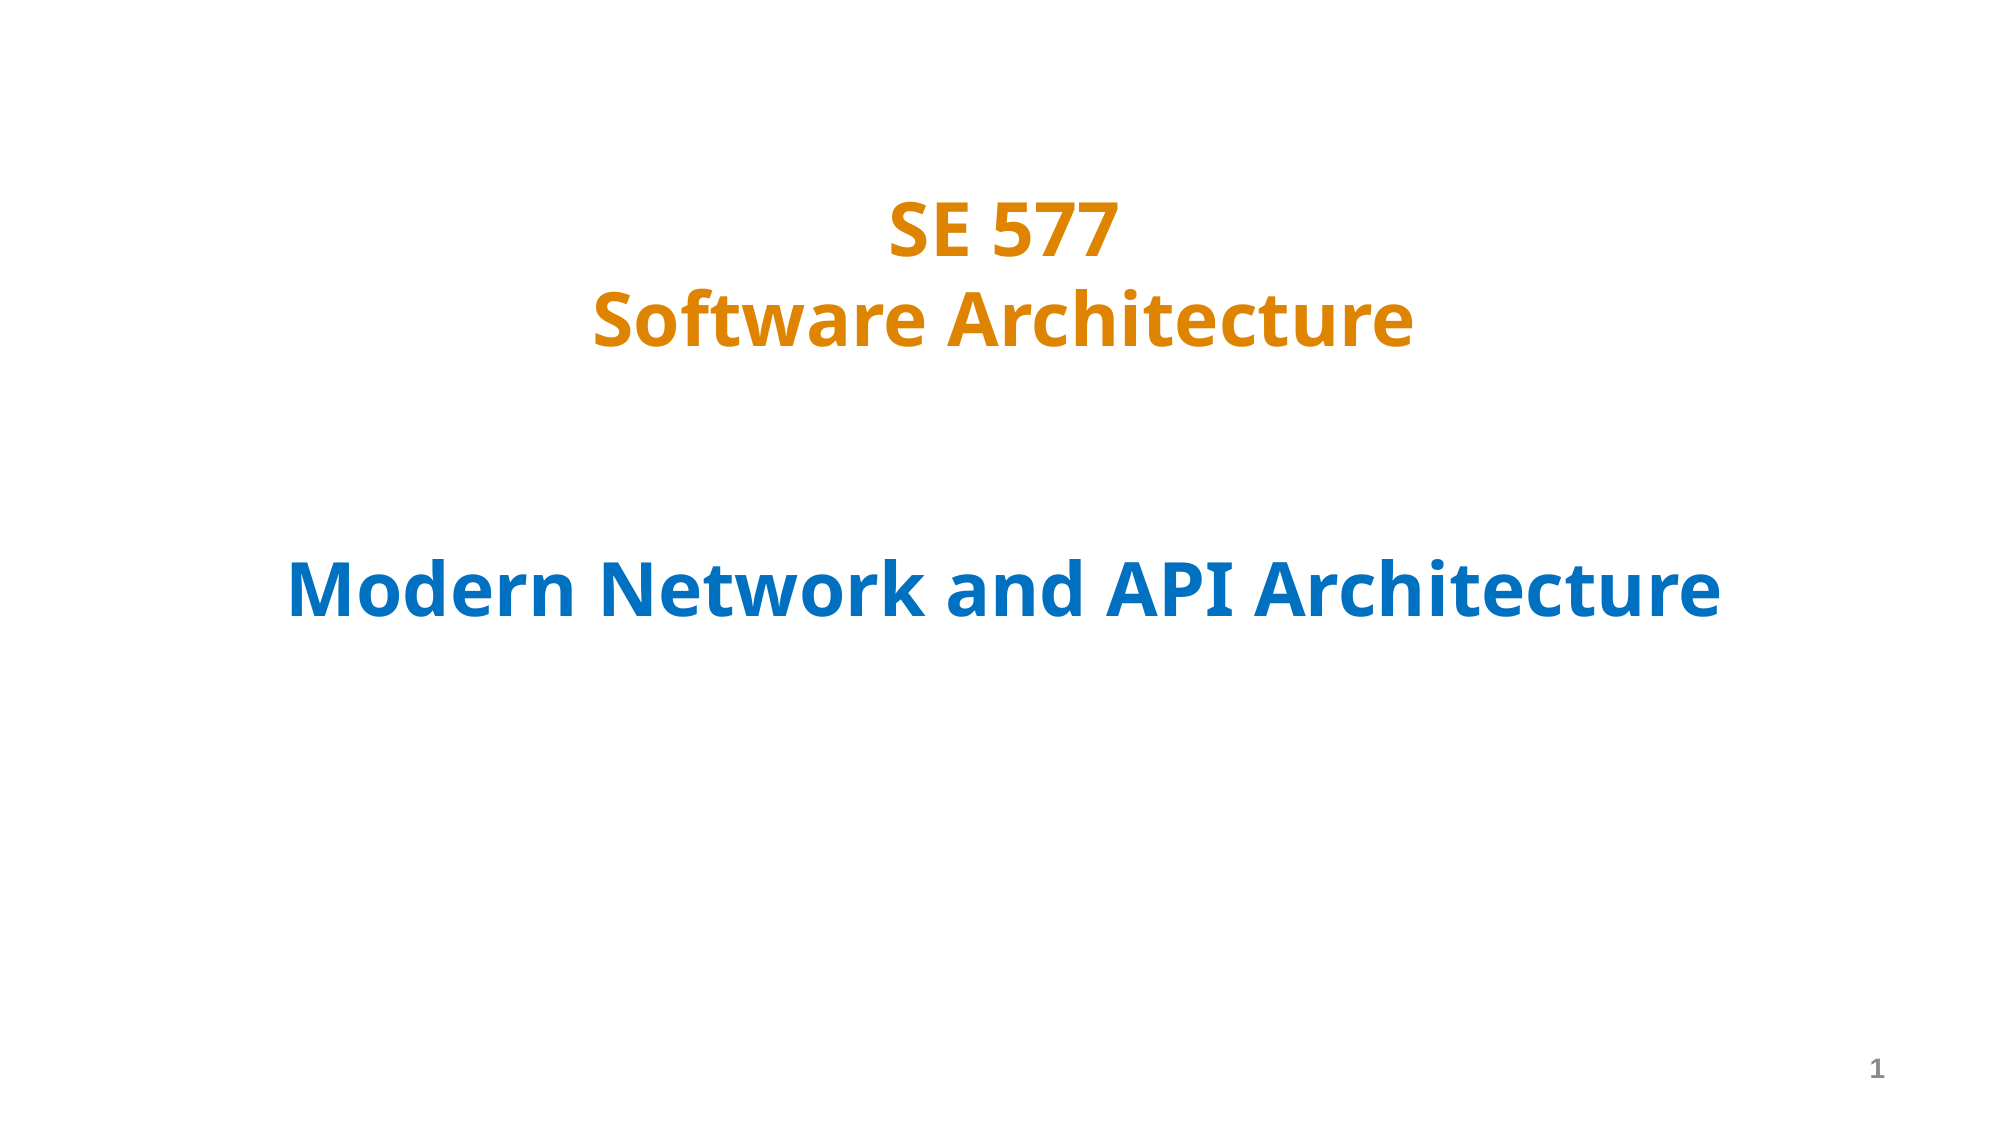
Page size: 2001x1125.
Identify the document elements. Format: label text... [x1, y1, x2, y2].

slide_number 1 [1433, 1039, 1900, 1100]
title SE 577 Software Architecture Modern Network and API Architecture [193, 176, 1816, 636]
